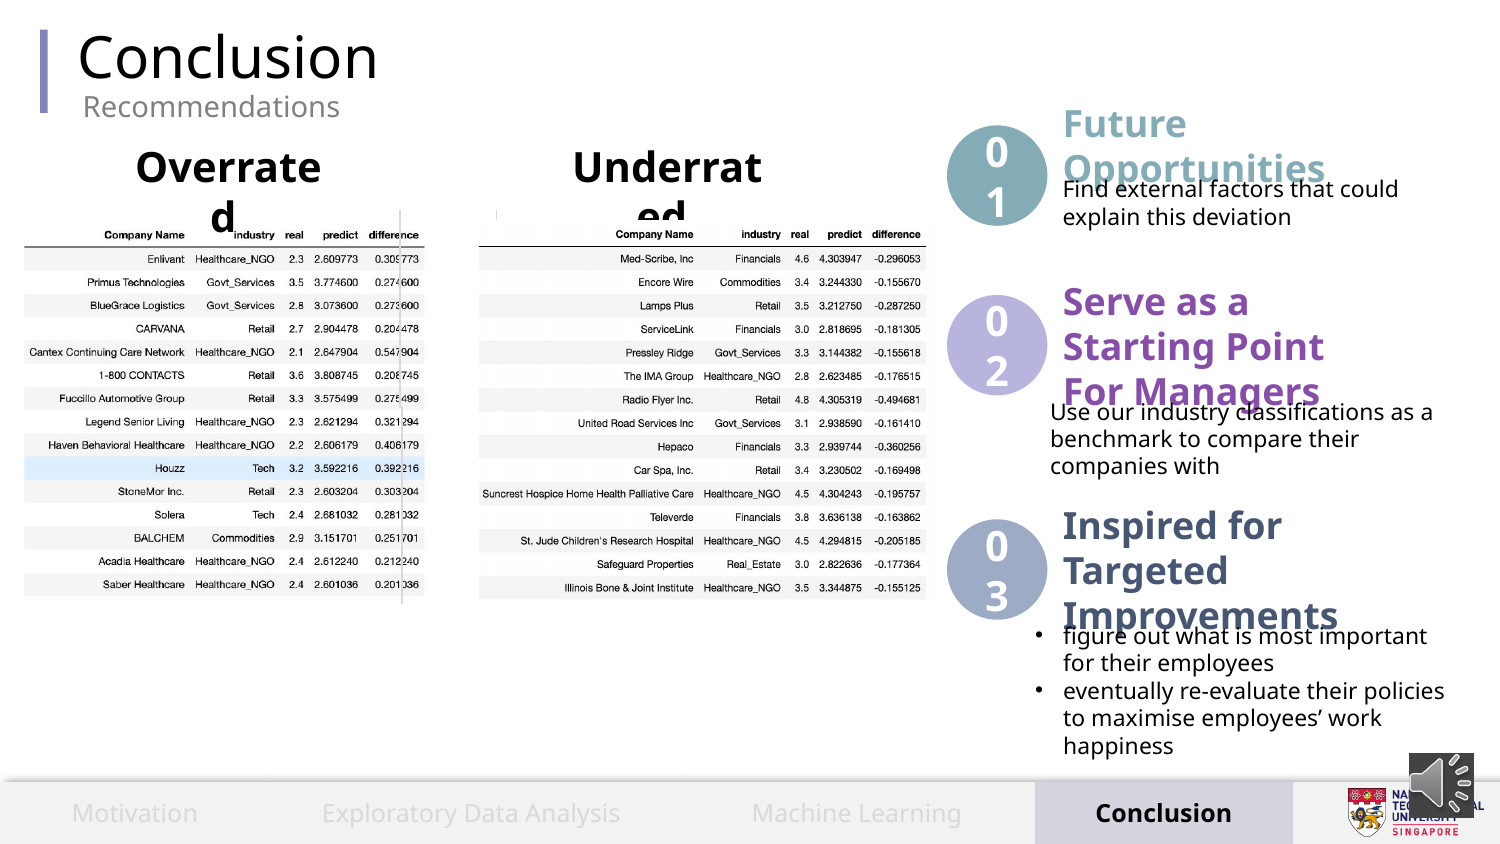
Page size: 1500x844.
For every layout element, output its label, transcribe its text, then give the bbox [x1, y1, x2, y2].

picture [402, 220, 444, 605]
text_box Conclusion [62, 5, 489, 105]
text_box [1034, 316, 1476, 473]
picture [24, 220, 399, 605]
text_box Recommendations [67, 80, 356, 131]
text_box Overrated [108, 156, 350, 220]
picture [1348, 752, 1484, 837]
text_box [1019, 540, 1476, 697]
text_box Underrated [546, 156, 788, 220]
text_box 02 [947, 294, 1039, 396]
text_box 01 [947, 125, 1047, 226]
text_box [1047, 115, 1438, 251]
text_box 03 [947, 519, 1038, 620]
picture [478, 220, 938, 605]
